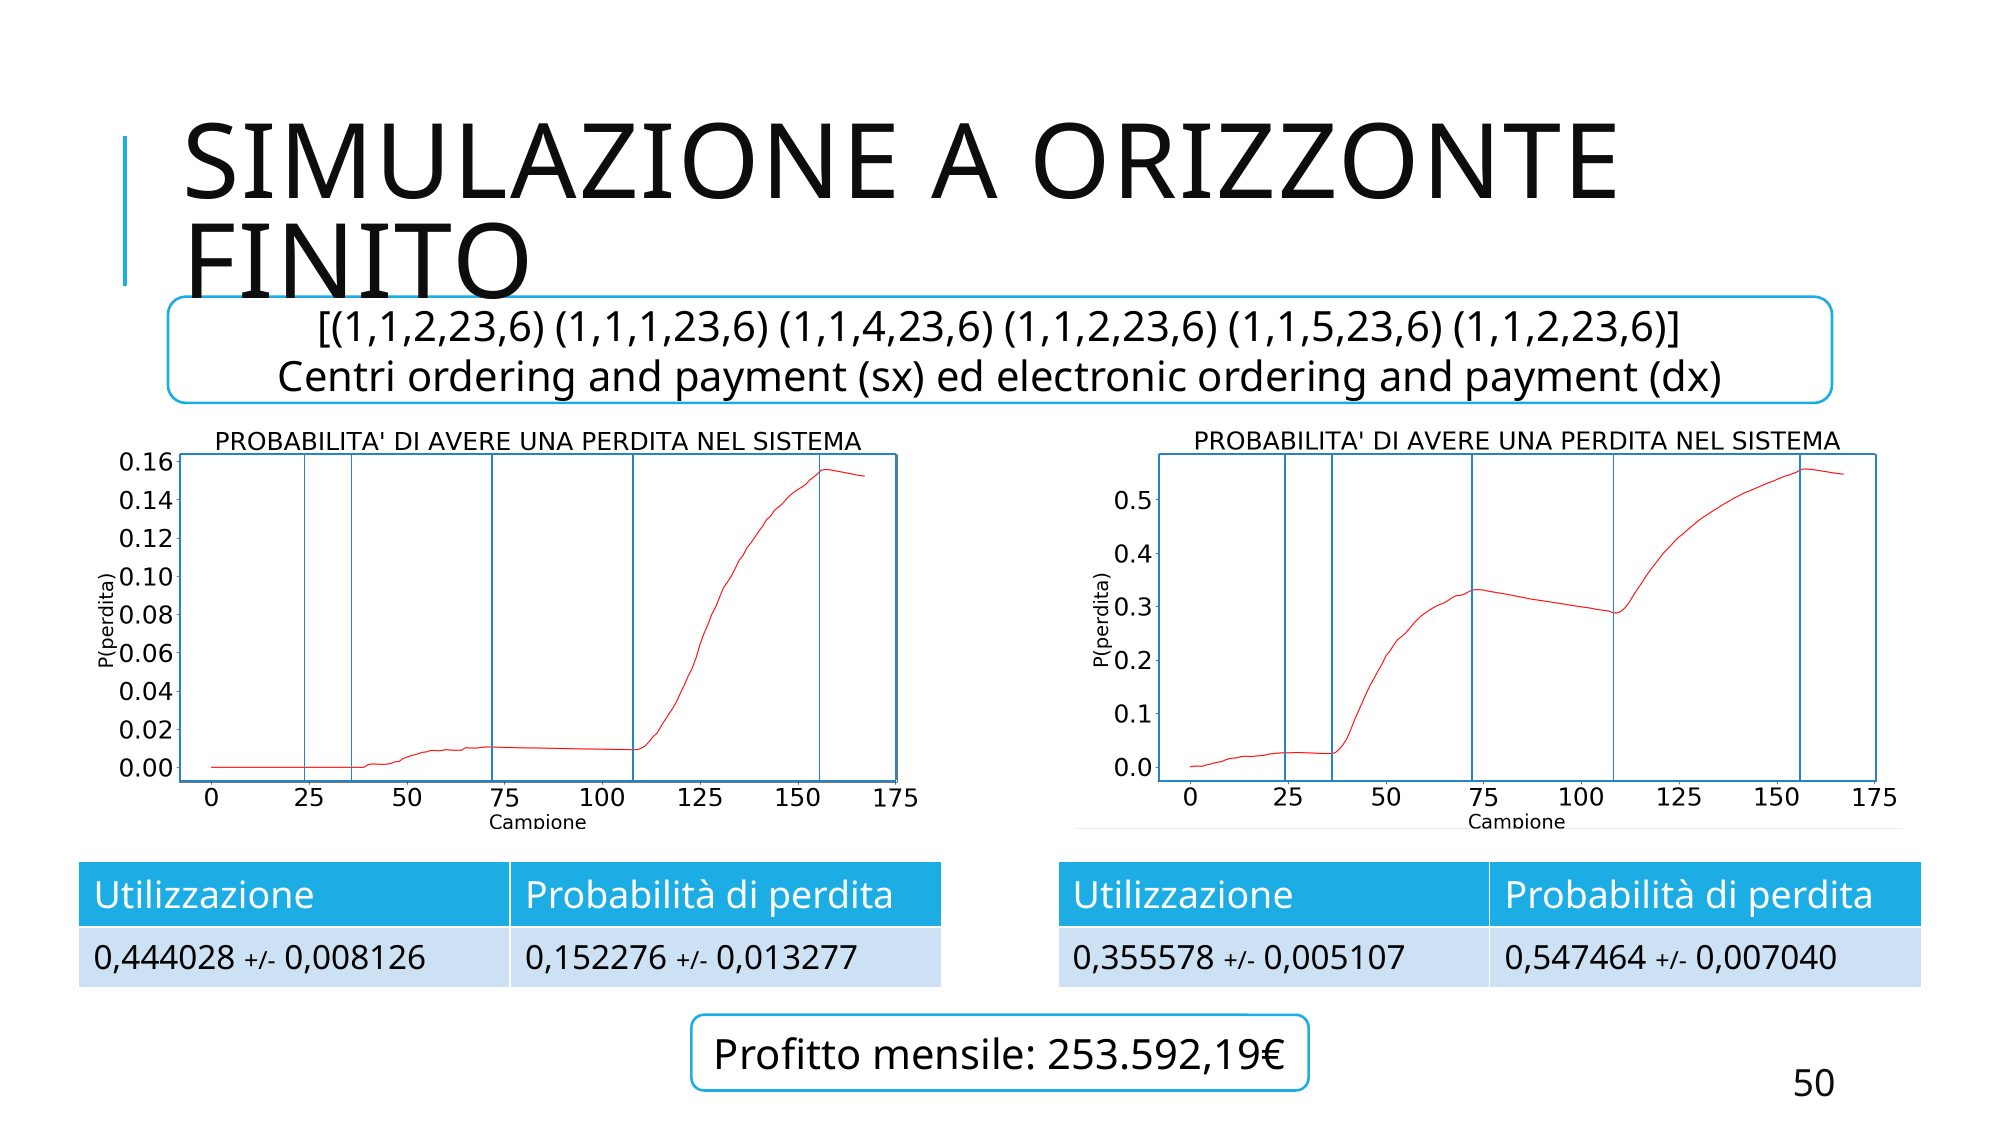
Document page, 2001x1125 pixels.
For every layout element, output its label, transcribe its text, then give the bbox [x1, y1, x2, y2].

text_box Profitto mensile: 253.592,19€ [690, 1013, 1310, 1092]
picture [79, 417, 924, 829]
title Simulazione a orizzonte finito [168, 96, 1763, 342]
slide_number 50 [1777, 1061, 1938, 1107]
picture [1076, 419, 1904, 829]
text_box [(1,1,2,23,6) (1,1,1,23,6) (1,1,4,23,6) (1,1,2,23,6) (1,1,5,23,6) (1,1,2,23,6)] Centri ordering and payment (sx) ed electronic ordering and payment (dx) [166, 295, 1834, 405]
table_cell 0,444028 +/- 0,008126 [79, 928, 509, 987]
table_header Utilizzazione [1059, 862, 1489, 926]
table_cell 0,547464 +/- 0,007040 [1490, 928, 1921, 987]
table_header Utilizzazione [79, 862, 509, 926]
table_header Probabilità di perdita [1490, 862, 1921, 926]
table_header Probabilità di perdita [511, 862, 941, 926]
table_cell 0,355578 +/- 0,005107 [1059, 928, 1489, 987]
table_cell 0,152276 +/- 0,013277 [511, 928, 941, 987]
